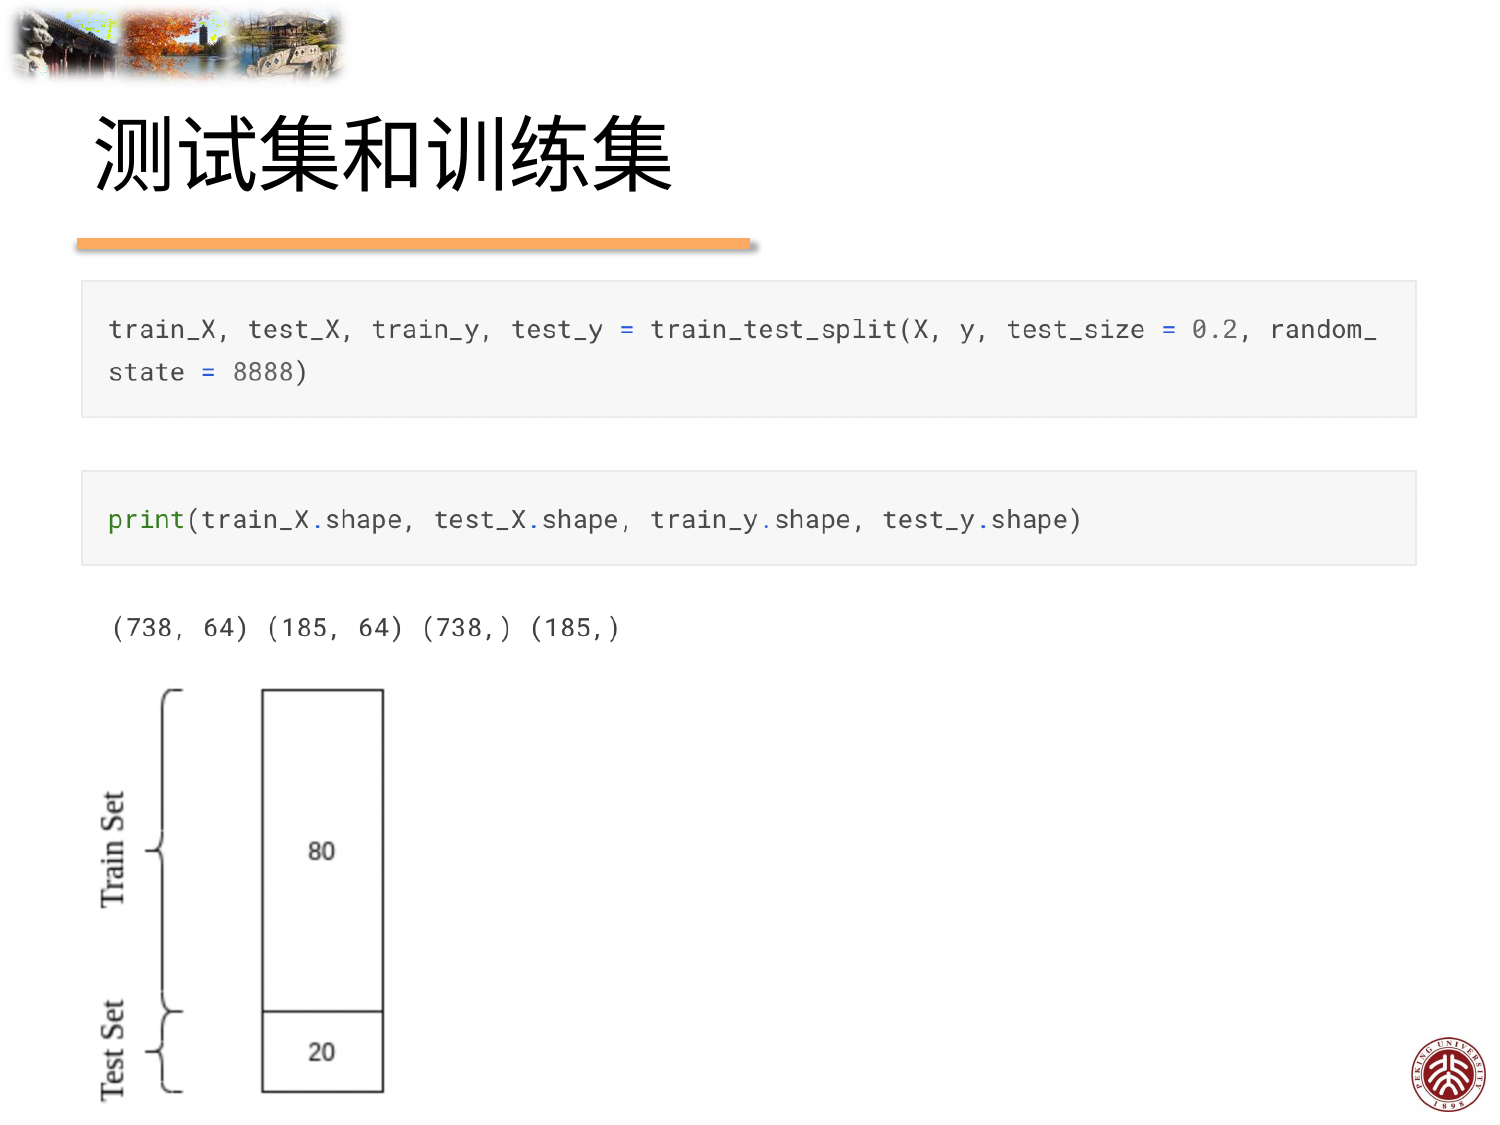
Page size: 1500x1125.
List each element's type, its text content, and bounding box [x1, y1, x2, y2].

picture [69, 236, 765, 259]
picture [73, 271, 1424, 1123]
picture [1411, 1037, 1486, 1112]
title 测试集和训练集 [92, 101, 1408, 207]
picture [2, 0, 353, 90]
